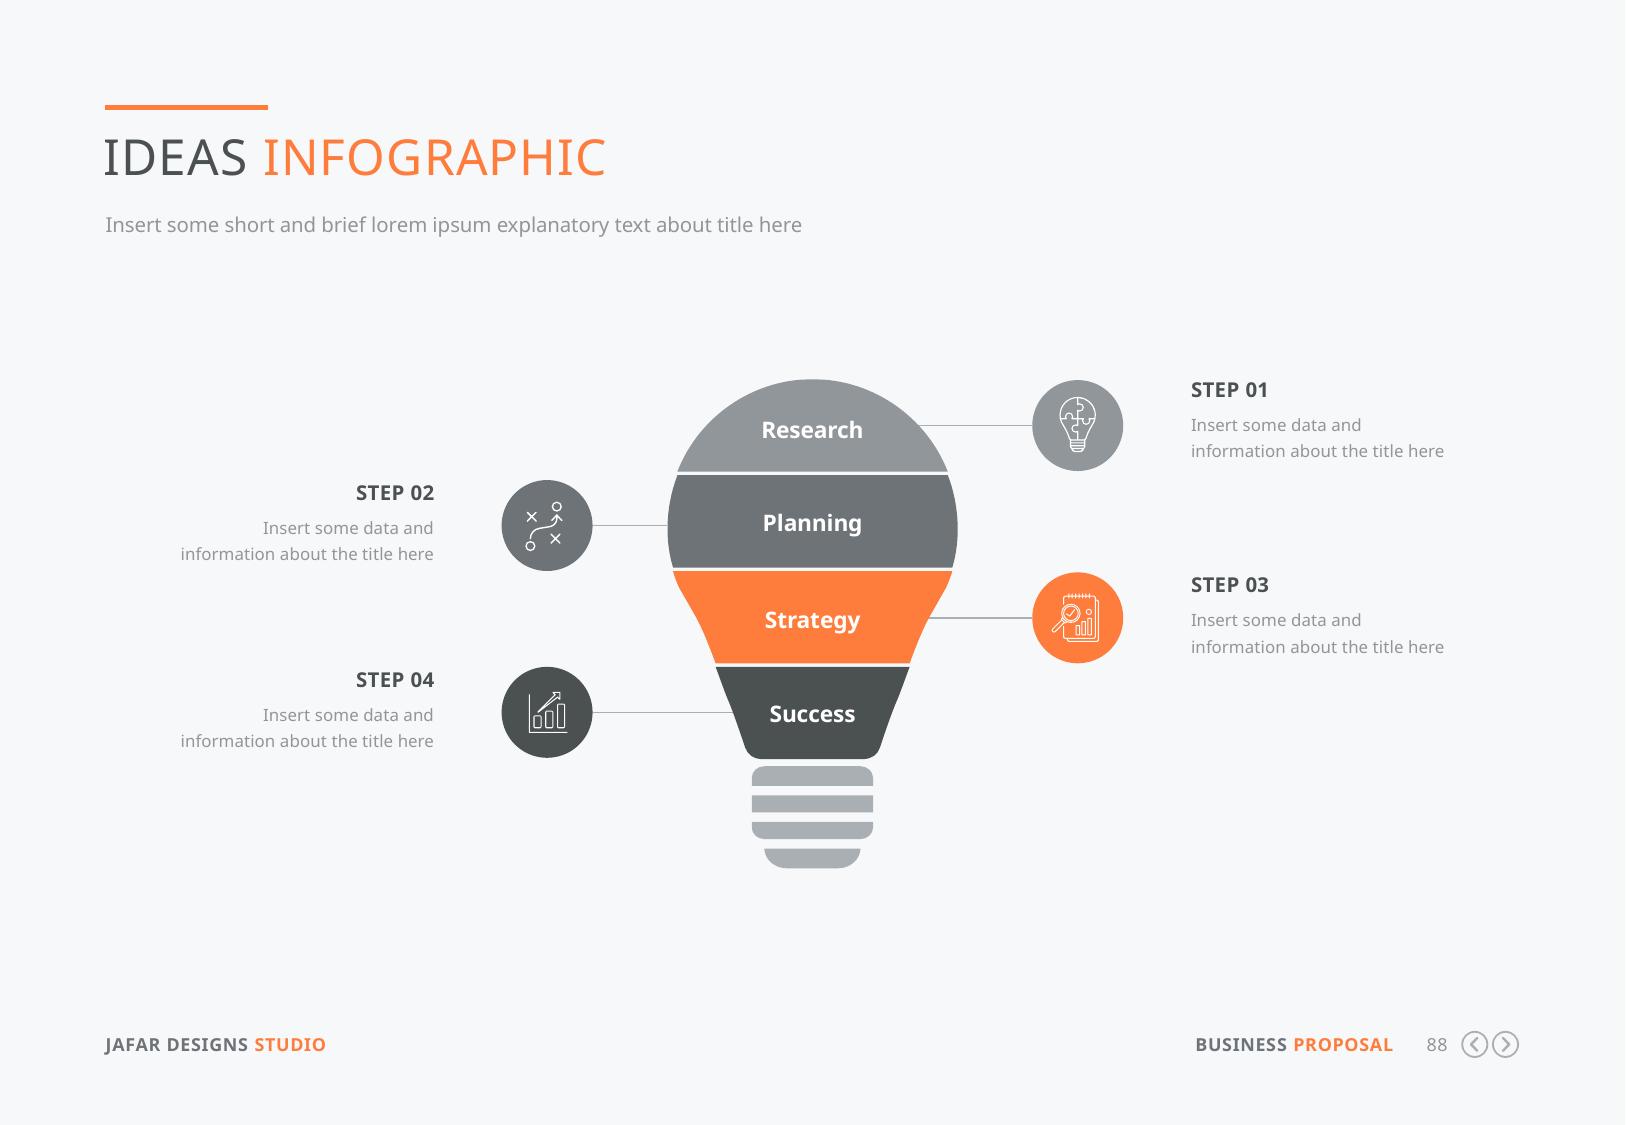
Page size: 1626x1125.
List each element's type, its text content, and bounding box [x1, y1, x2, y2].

text_box Strategy [707, 605, 918, 633]
text_box [751, 821, 874, 840]
text_box [667, 379, 958, 517]
text_box [764, 848, 861, 869]
list Ideas infographic [103, 125, 1518, 188]
text_box [715, 666, 910, 760]
text_box Planning [680, 509, 945, 537]
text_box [168, 480, 434, 565]
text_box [1032, 572, 1124, 664]
text_box [667, 541, 958, 869]
text_box [677, 379, 948, 472]
text_box Research [725, 416, 900, 444]
text_box Success [741, 700, 883, 728]
text_box [751, 766, 874, 786]
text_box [1190, 376, 1456, 462]
list Insert some short and brief lorem ipsum explanatory text about title here [105, 209, 1519, 241]
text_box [501, 666, 593, 758]
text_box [1190, 572, 1456, 658]
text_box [501, 480, 593, 571]
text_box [168, 666, 434, 752]
text_box [667, 475, 958, 568]
text_box [672, 571, 953, 664]
text_box [751, 795, 874, 813]
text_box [1032, 380, 1124, 471]
